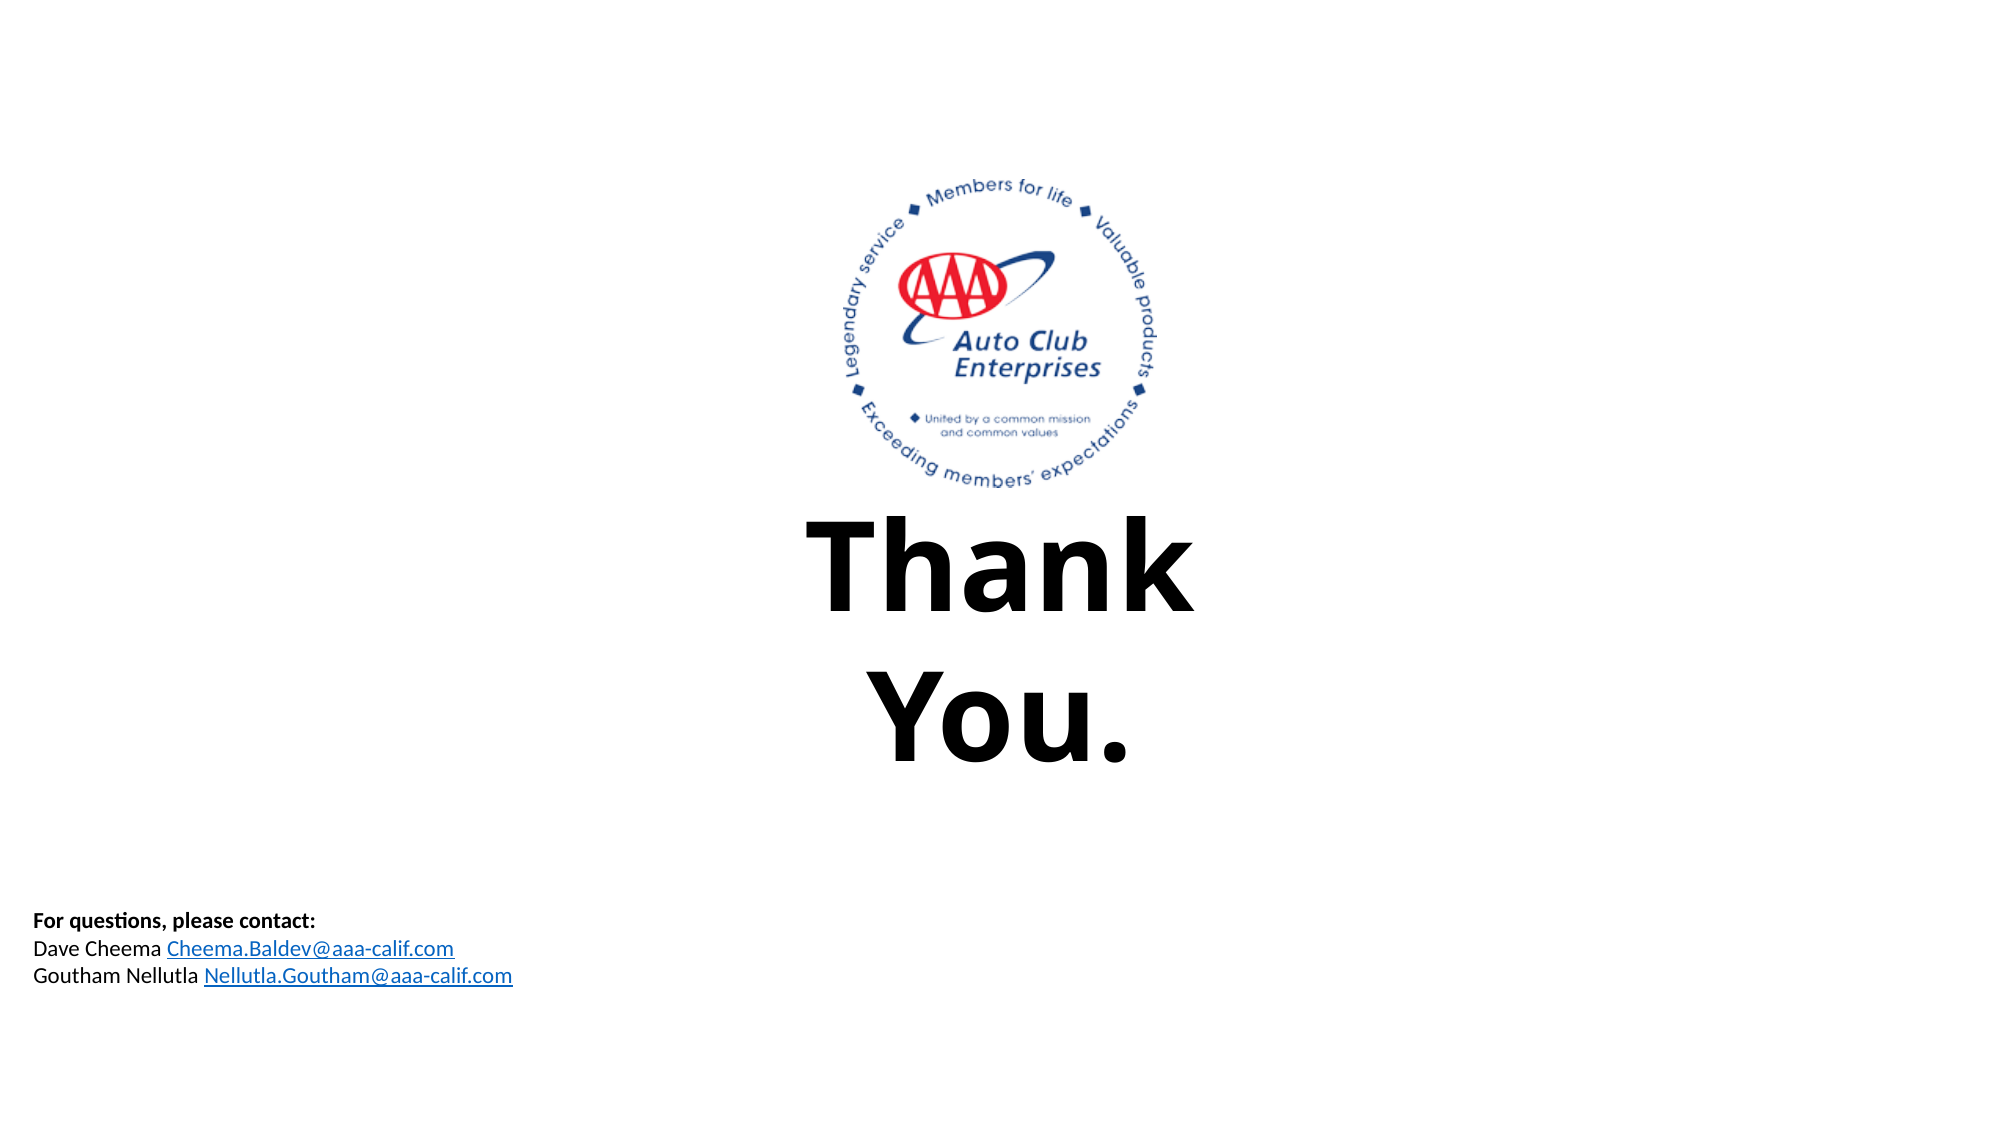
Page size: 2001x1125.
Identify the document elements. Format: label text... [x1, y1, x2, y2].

text_box For questions, please contact: Dave Cheema Cheema.Baldev@aaa-calif.com Goutham Nellutla Nellutla.Goutham@aaa-calif.com [18, 898, 574, 996]
picture [843, 179, 1157, 488]
text_box Thank You. [716, 479, 1284, 794]
